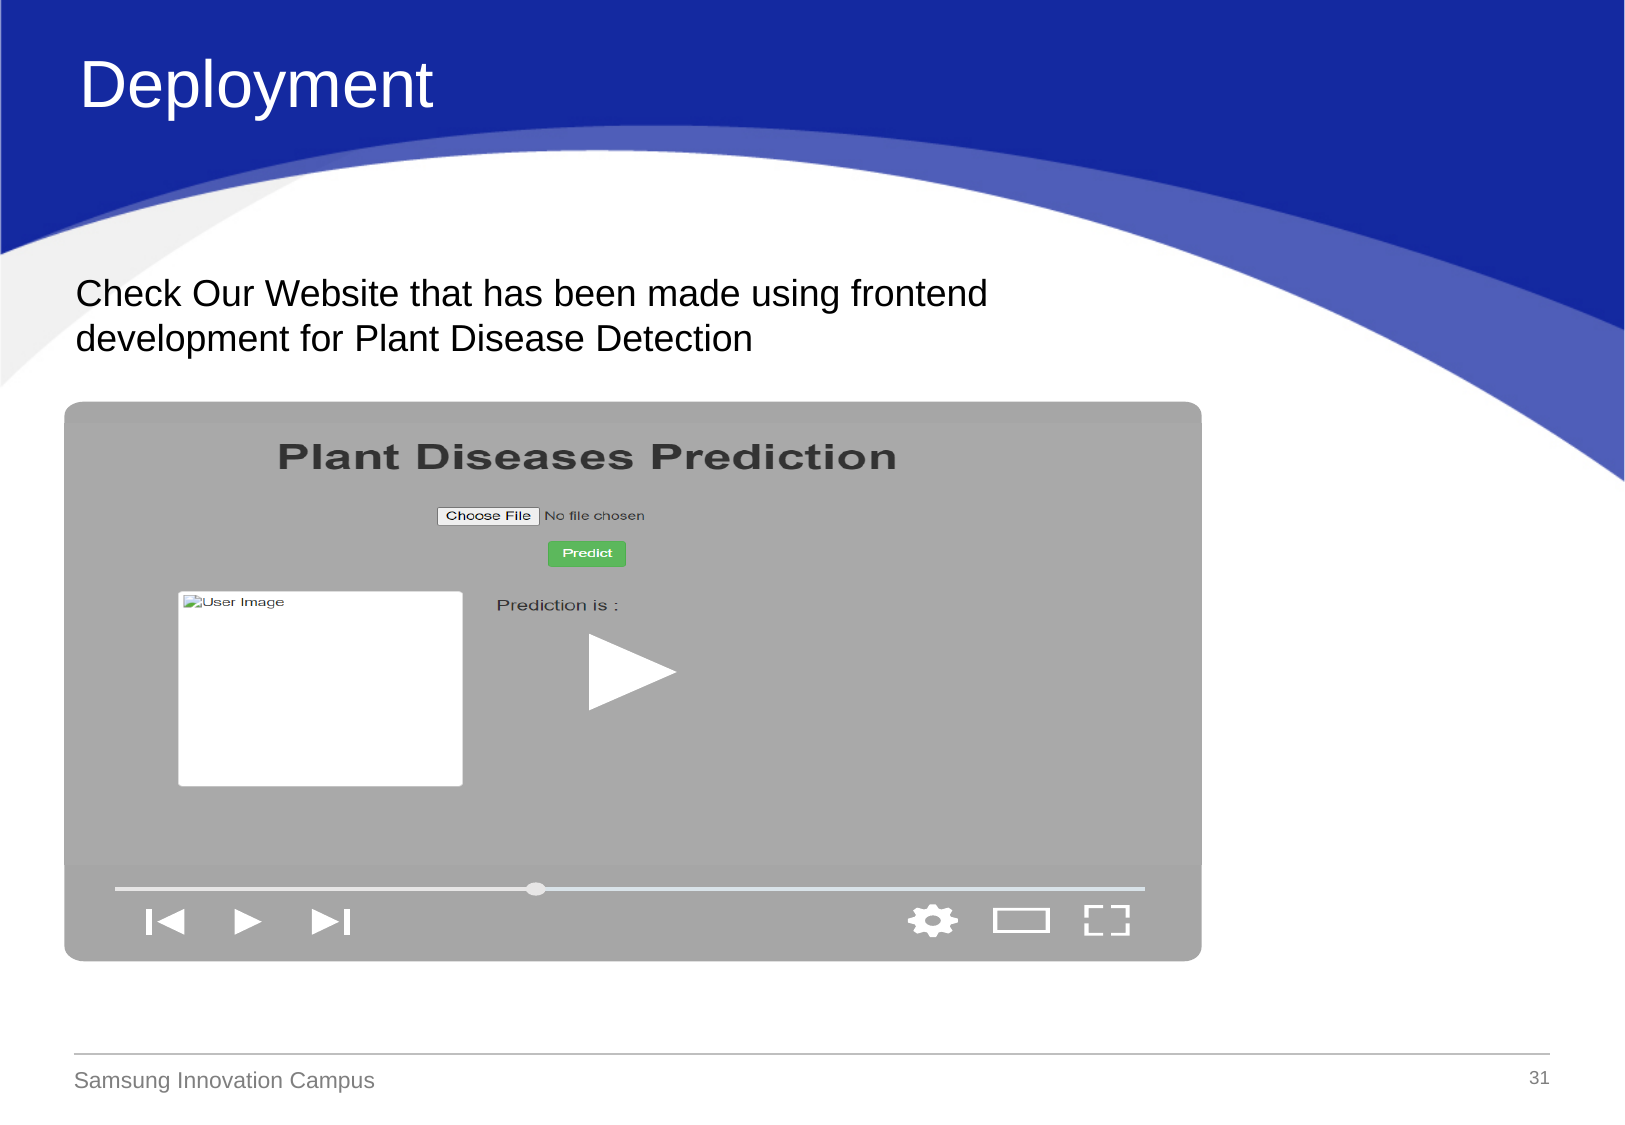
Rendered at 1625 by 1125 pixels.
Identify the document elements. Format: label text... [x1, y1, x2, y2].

text_box Deployment [64, 33, 1436, 129]
picture [0, 0, 1625, 1125]
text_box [64, 872, 1202, 962]
text_box Check Our Website that has been made using frontend development for Plant Disease Detection [60, 261, 1013, 366]
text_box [64, 401, 1202, 423]
